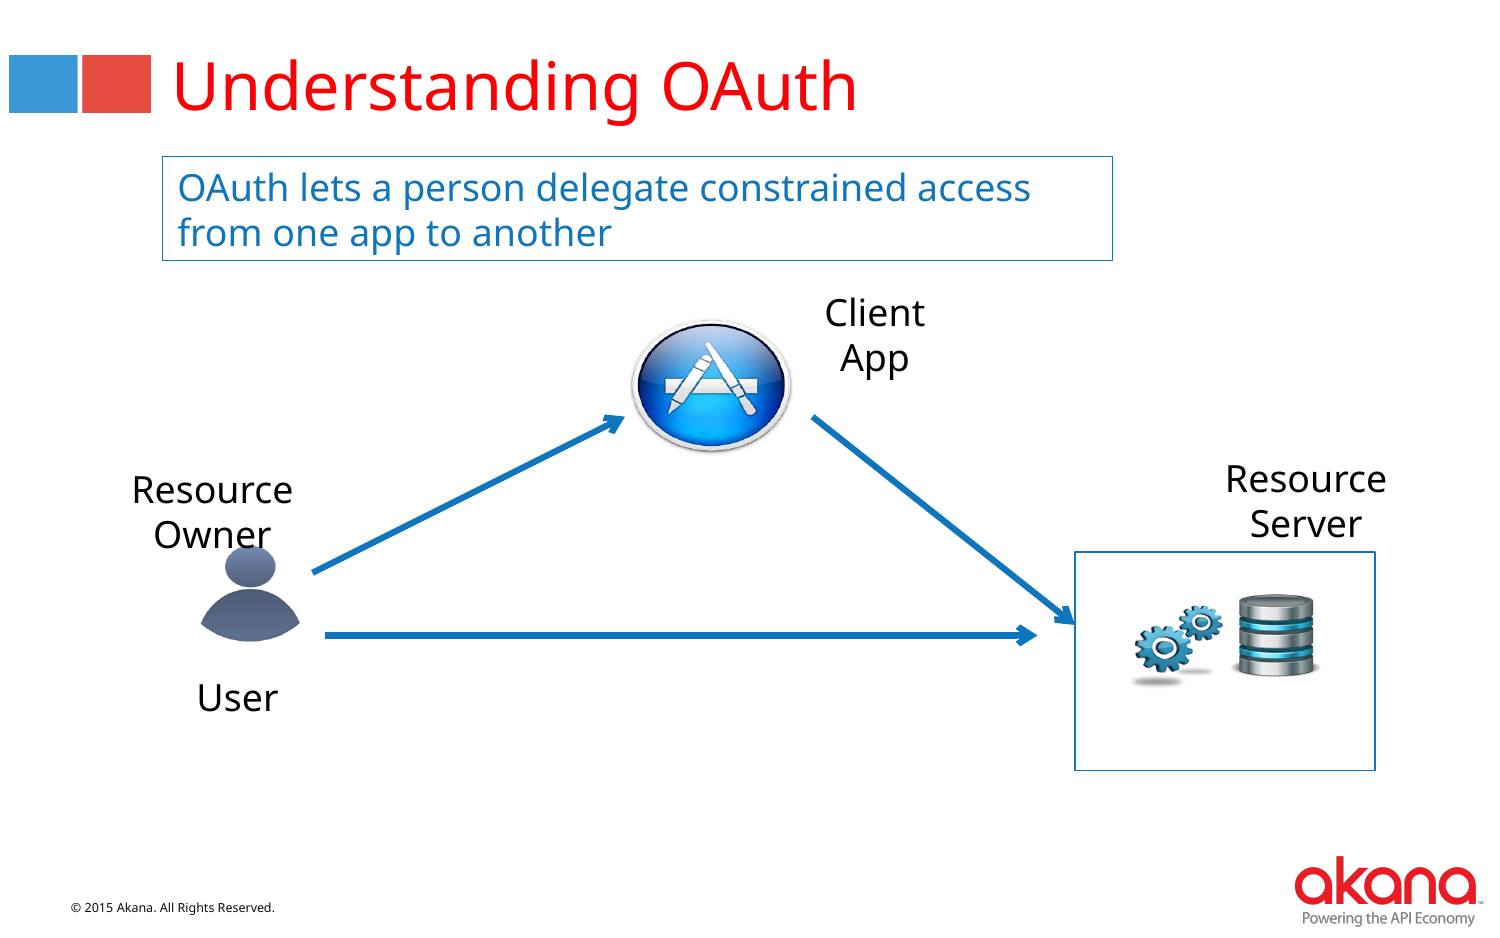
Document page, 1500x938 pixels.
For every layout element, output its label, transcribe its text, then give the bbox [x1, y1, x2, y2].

picture [9, 55, 151, 113]
text_box User [162, 666, 313, 727]
text_box Resource Server [1187, 447, 1425, 553]
text_box Resource Owner [99, 458, 307, 563]
picture [1124, 593, 1327, 690]
picture [624, 312, 799, 457]
picture [187, 541, 313, 646]
text_box Client App [799, 281, 950, 386]
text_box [812, 416, 1076, 626]
text_box [1074, 552, 1375, 771]
title Understanding OAuth [156, 73, 1500, 132]
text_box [312, 416, 626, 574]
text_box OAuth lets a person delegate constrained access from one app to another [162, 156, 1113, 261]
